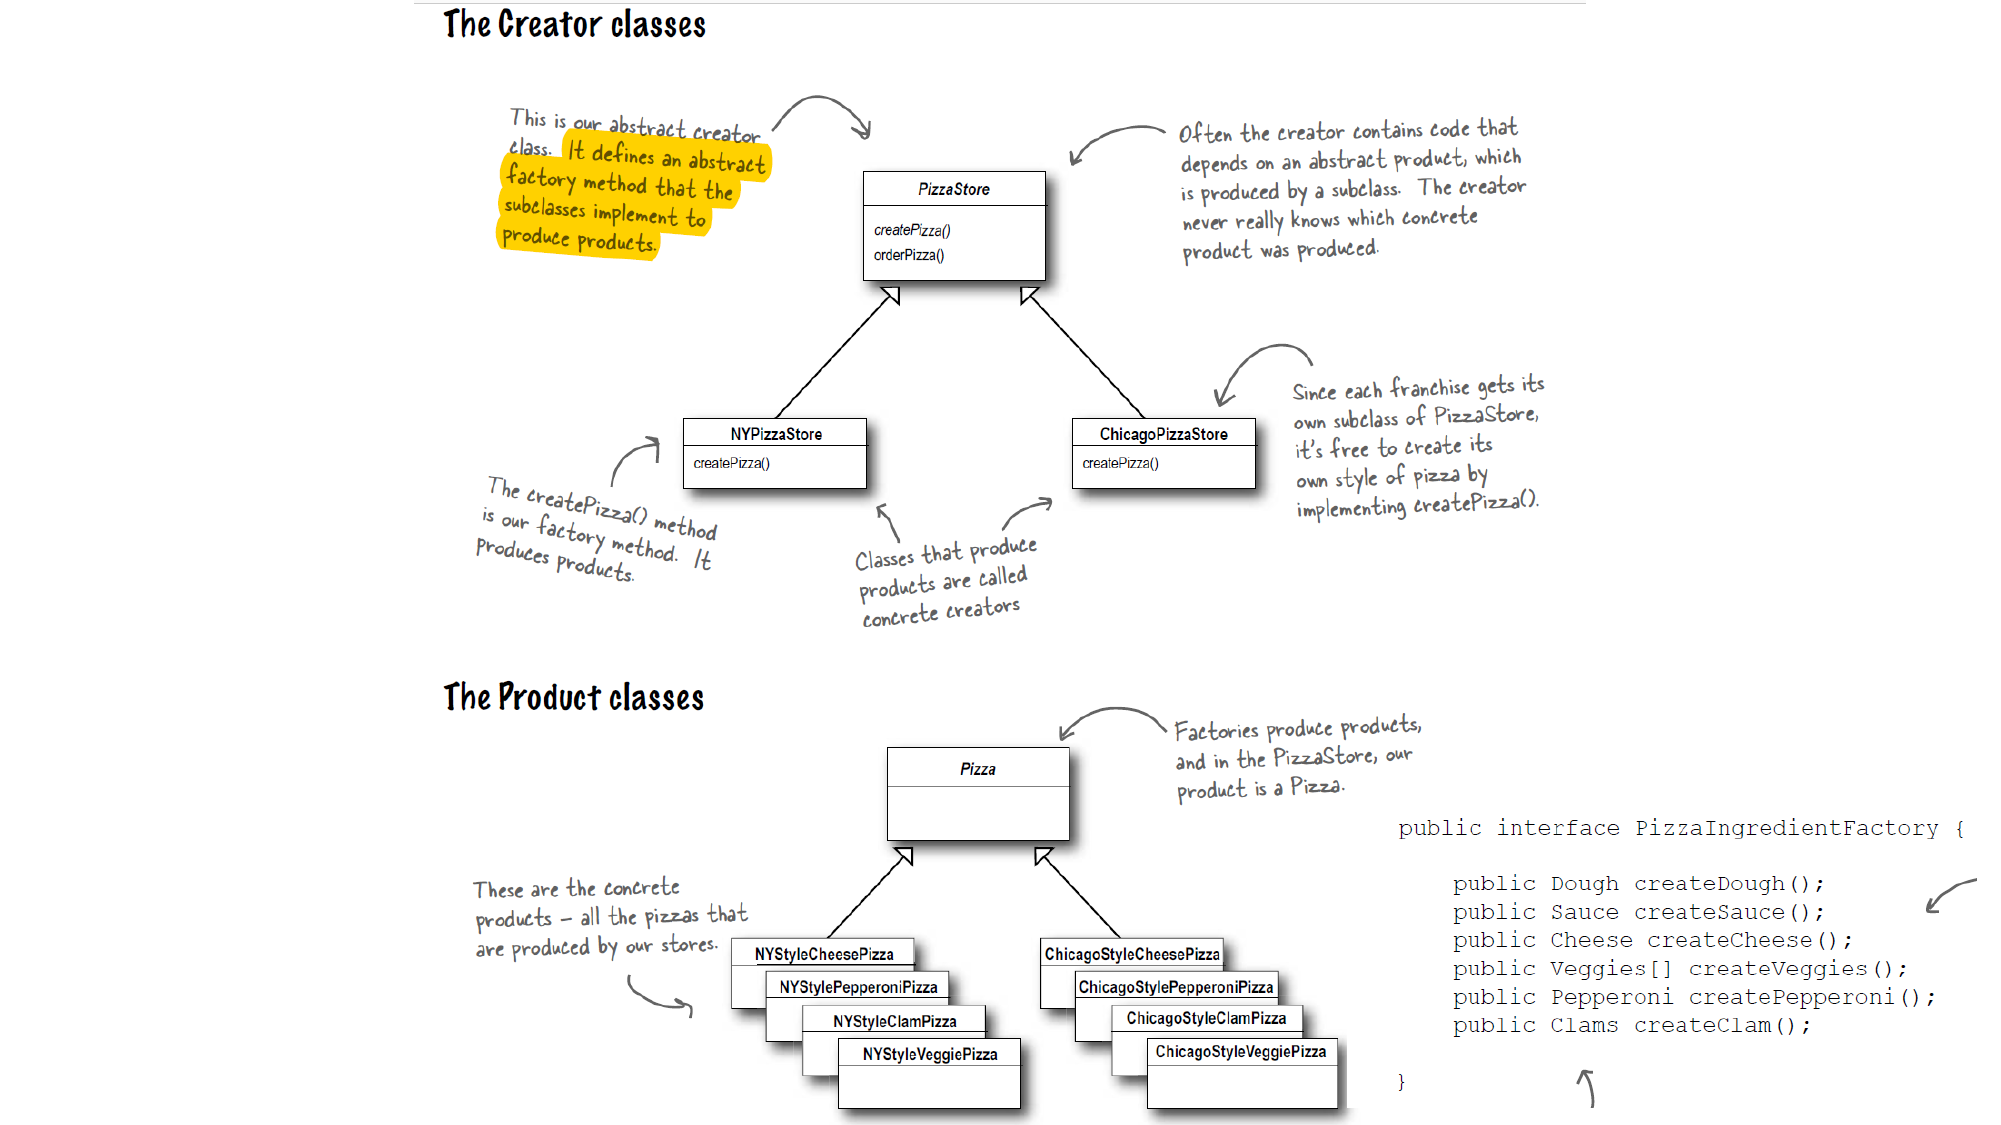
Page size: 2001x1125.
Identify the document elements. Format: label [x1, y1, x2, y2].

picture [414, 0, 1977, 1125]
